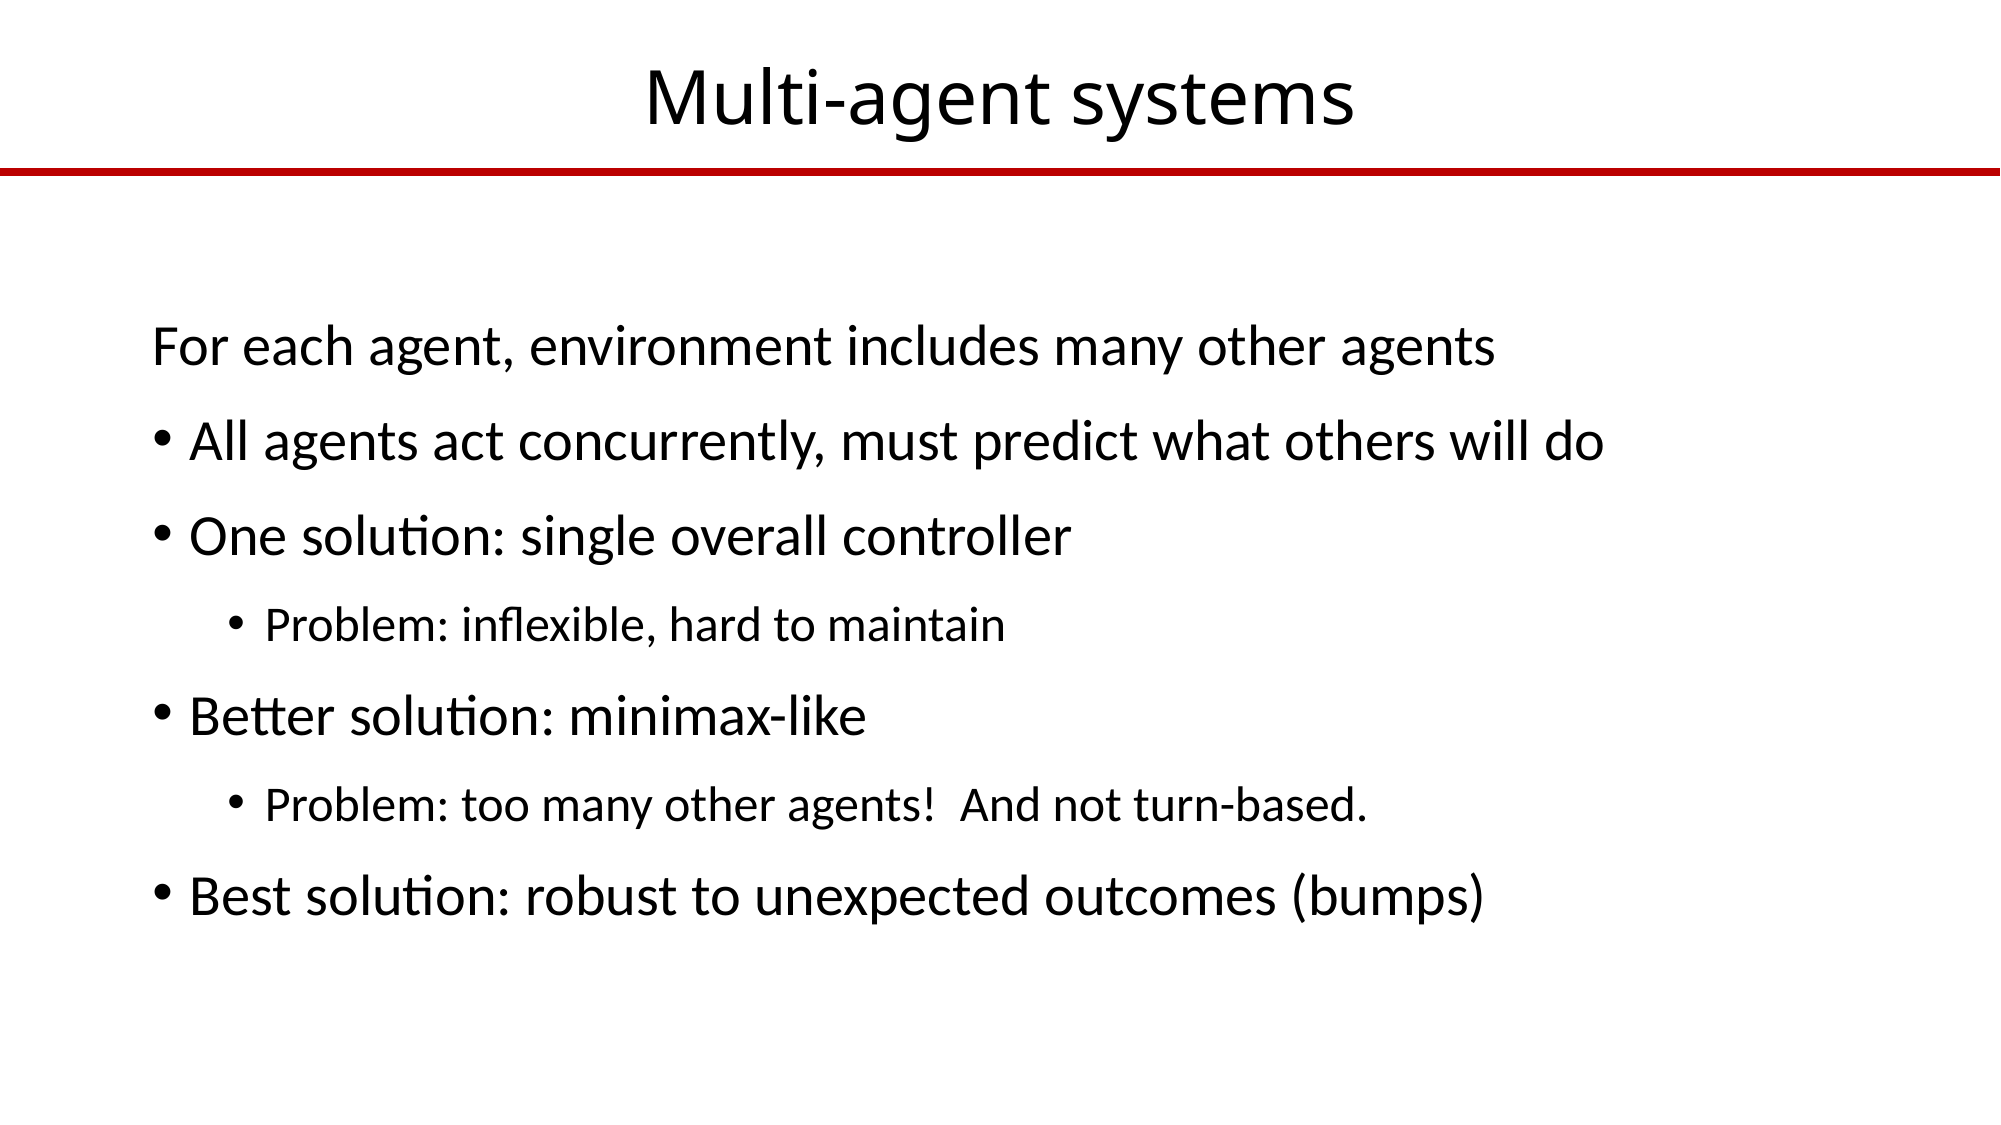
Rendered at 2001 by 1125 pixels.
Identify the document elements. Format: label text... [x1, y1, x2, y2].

list For each agent, environment includes many other agents All agents act concurrently, must predict what others will do One solution: single overall controller Problem: inflexible, hard to maintain Better solution: minimax-like Problem: too many other agents! And not turn-based. Best solution: robust to unexpected outcomes (bumps) [137, 299, 1863, 1014]
title Multi-agent systems [137, 50, 1863, 150]
